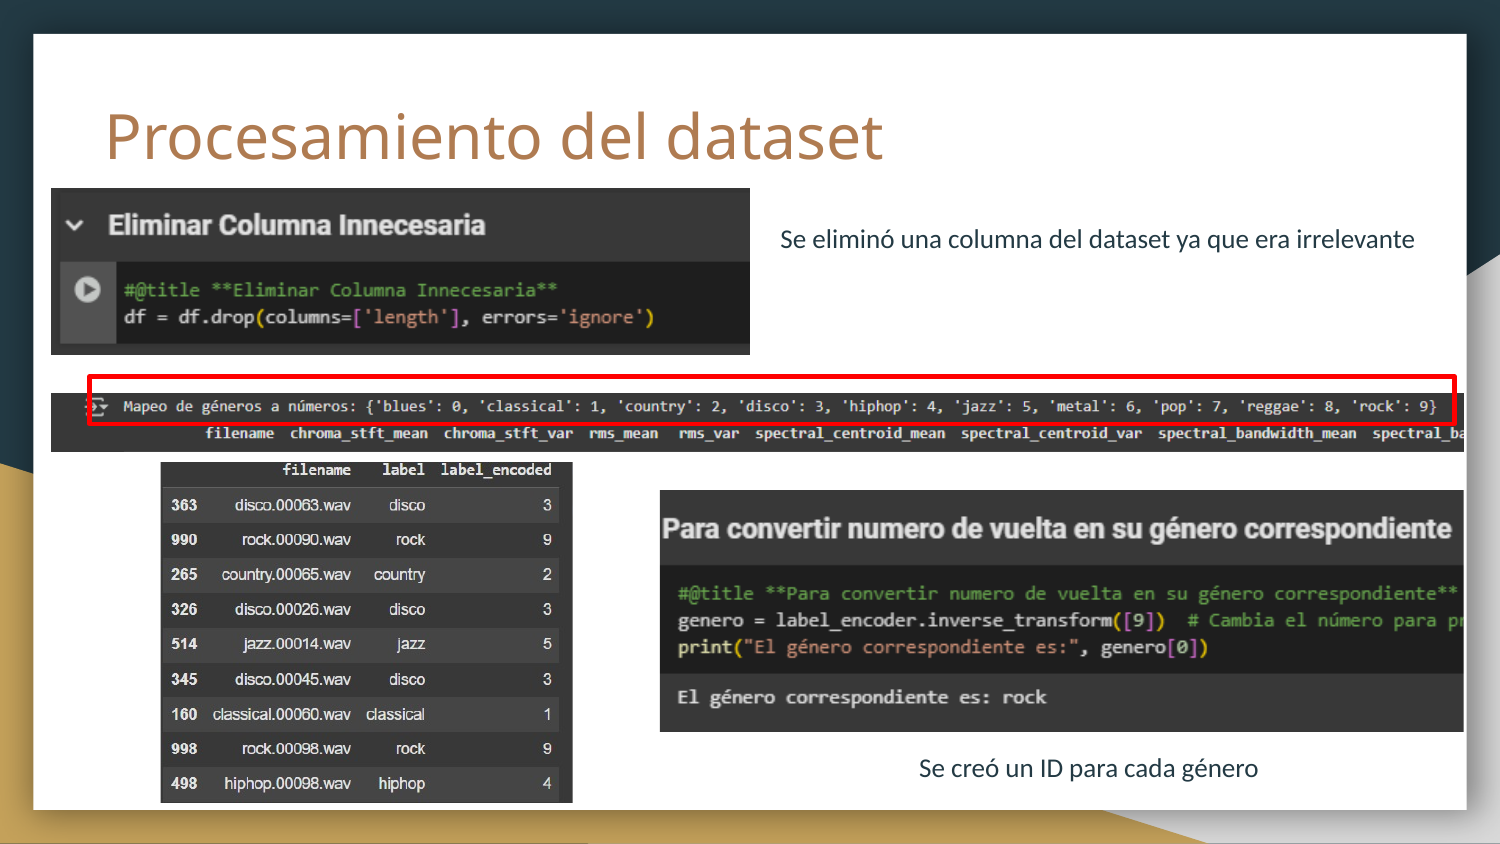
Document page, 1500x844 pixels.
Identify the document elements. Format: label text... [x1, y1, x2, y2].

title Procesamiento del dataset [89, 82, 1321, 239]
picture [50, 392, 1465, 453]
picture [659, 490, 1464, 732]
list Se creó un ID para cada género [904, 741, 1316, 844]
picture [160, 462, 573, 803]
text_box [89, 376, 1455, 391]
picture [50, 188, 750, 355]
list Se eliminó una columna del dataset ya que era irrelevante [765, 201, 1455, 342]
